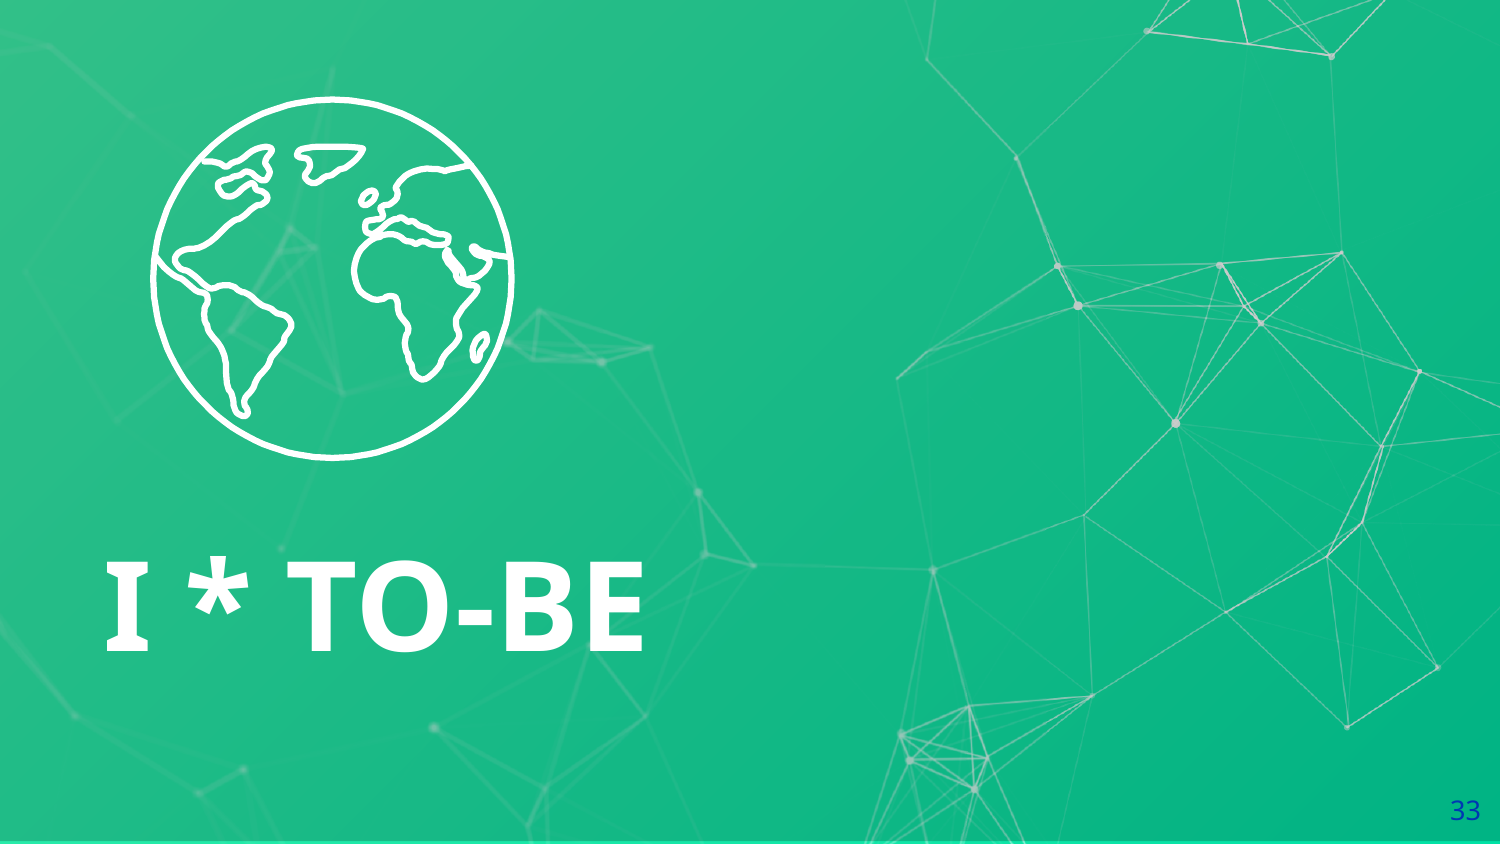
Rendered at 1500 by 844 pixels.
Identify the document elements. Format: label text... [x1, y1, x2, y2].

text_box [0, 0, 1500, 842]
slide_number ‹#› [1391, 779, 1482, 844]
title I * TO-BE [103, 486, 970, 677]
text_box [152, 99, 512, 459]
